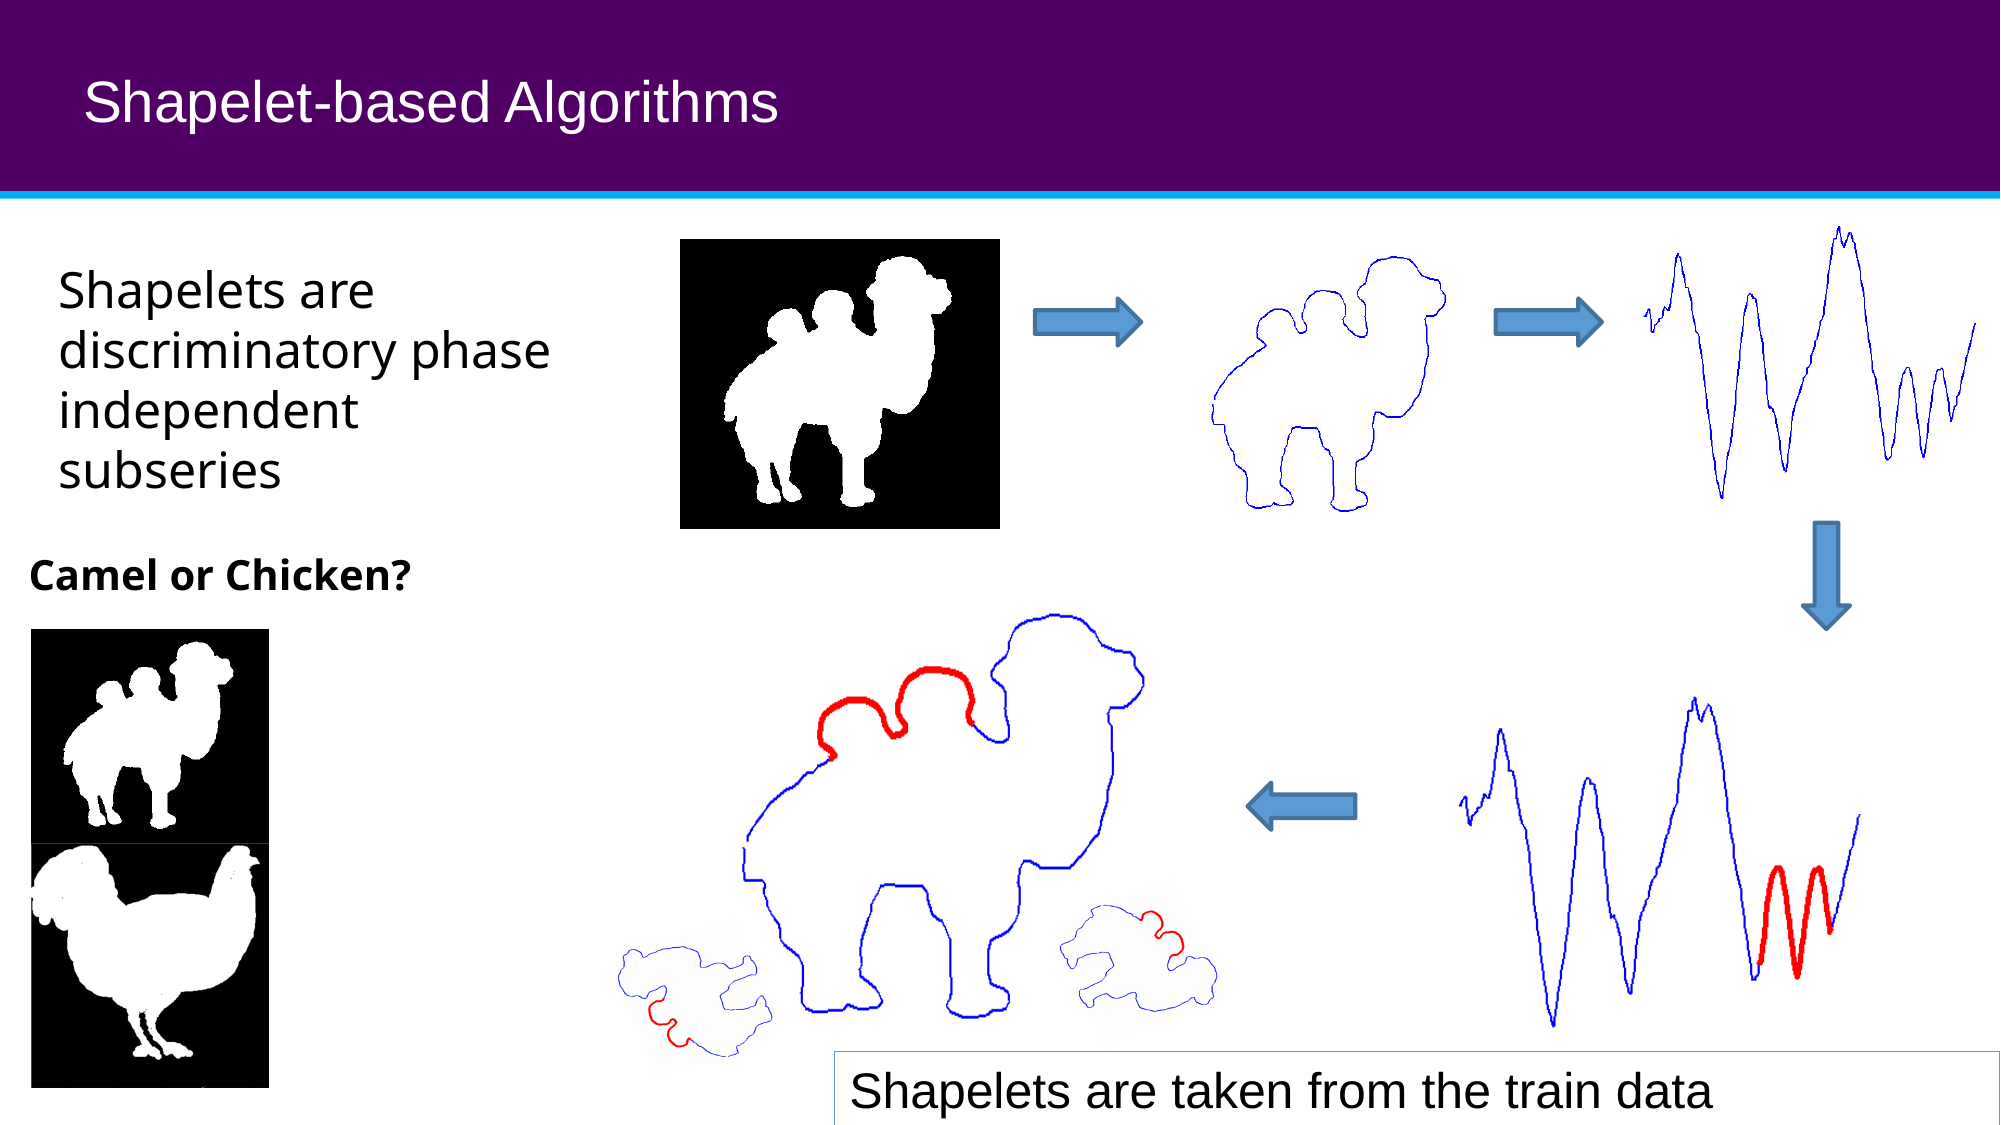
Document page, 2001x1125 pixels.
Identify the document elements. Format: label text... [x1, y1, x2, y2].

picture [680, 239, 1000, 530]
picture [27, 628, 273, 1088]
text_box Shapelets are taken from the train data [834, 1051, 2000, 1125]
text_box Camel or Chicken? [13, 541, 494, 607]
text_box [1032, 296, 1144, 348]
text_box [1800, 520, 1853, 632]
picture [1208, 250, 1449, 517]
text_box [1245, 780, 1358, 832]
picture [1637, 215, 1978, 502]
text_box Shapelets are discriminatory phase independent subseries [43, 251, 607, 506]
title Shapelet-based Algorithms [68, 49, 1932, 146]
text_box [1493, 296, 1605, 348]
picture [606, 605, 1230, 1085]
picture [1448, 687, 1868, 1030]
